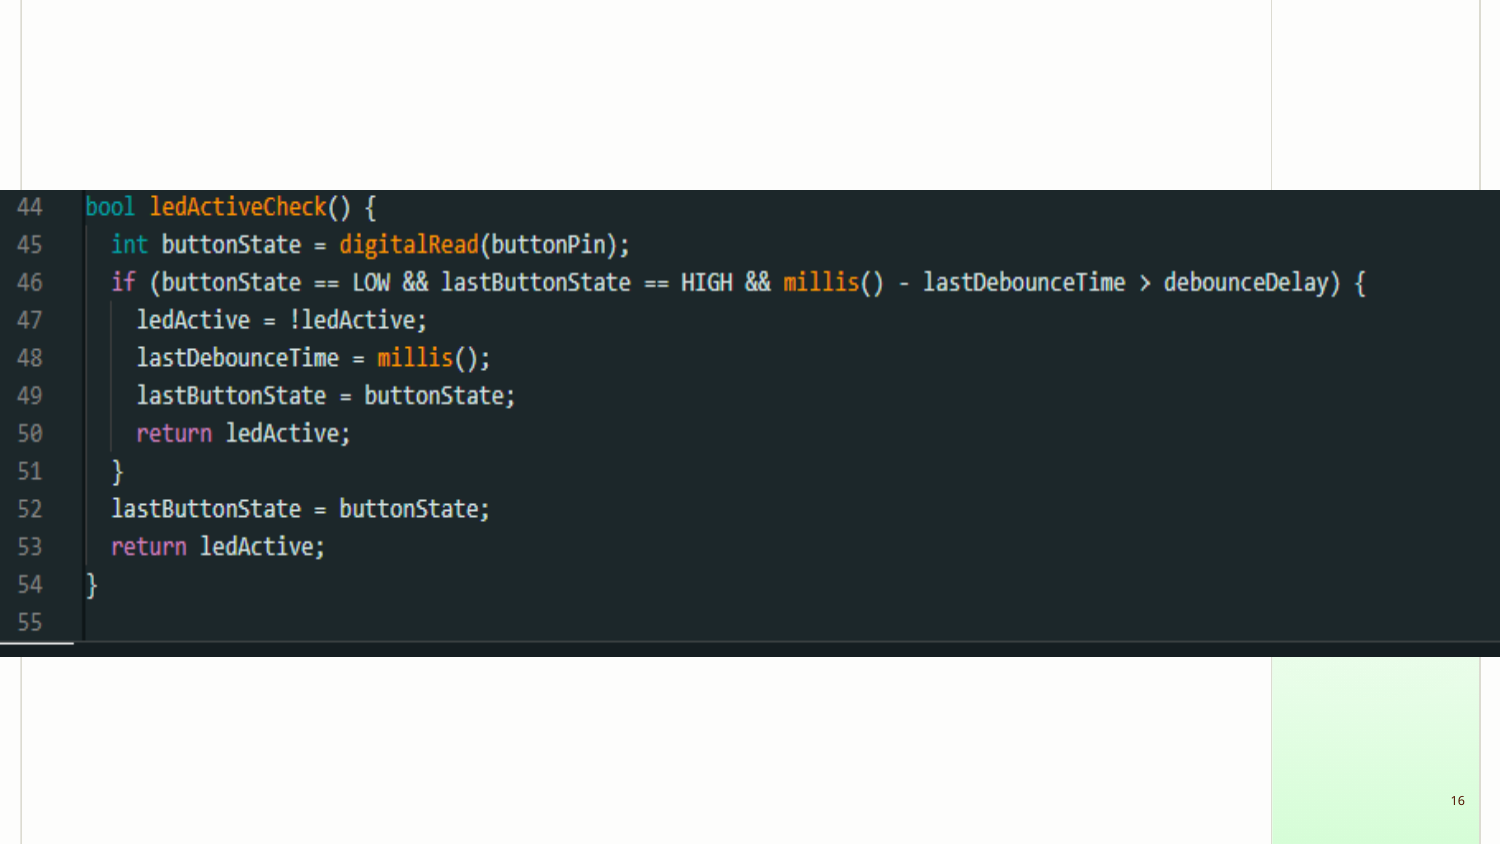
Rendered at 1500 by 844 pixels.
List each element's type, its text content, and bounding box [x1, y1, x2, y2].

picture [0, 189, 1500, 844]
slide_number ‹#› [1390, 778, 1481, 843]
